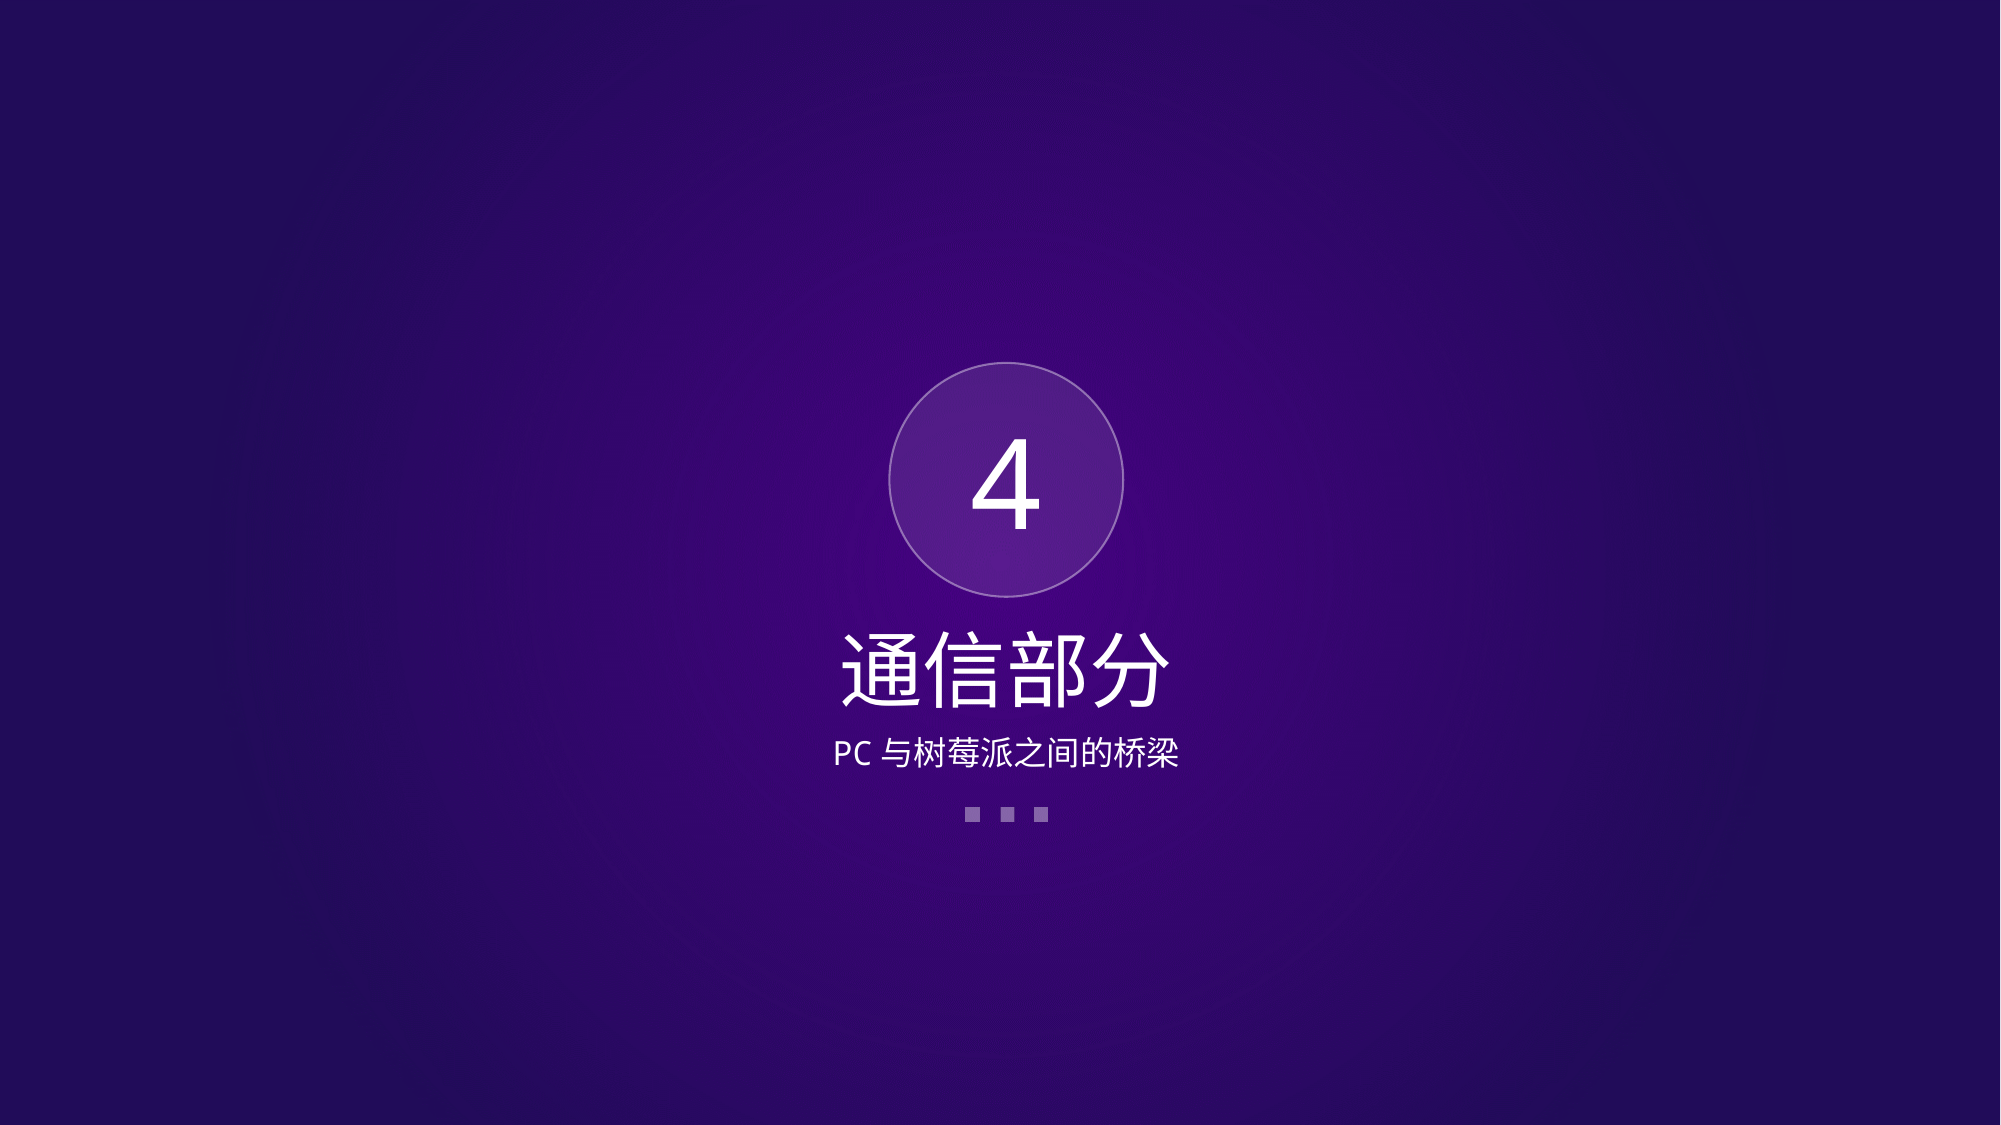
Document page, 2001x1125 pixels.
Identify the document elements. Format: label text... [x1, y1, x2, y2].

text_box 4 [888, 361, 1125, 596]
text_box PC与树莓派之间的桥梁 [605, 719, 1408, 780]
text_box 通信部分 [430, 596, 1583, 726]
picture [0, 0, 2001, 1125]
